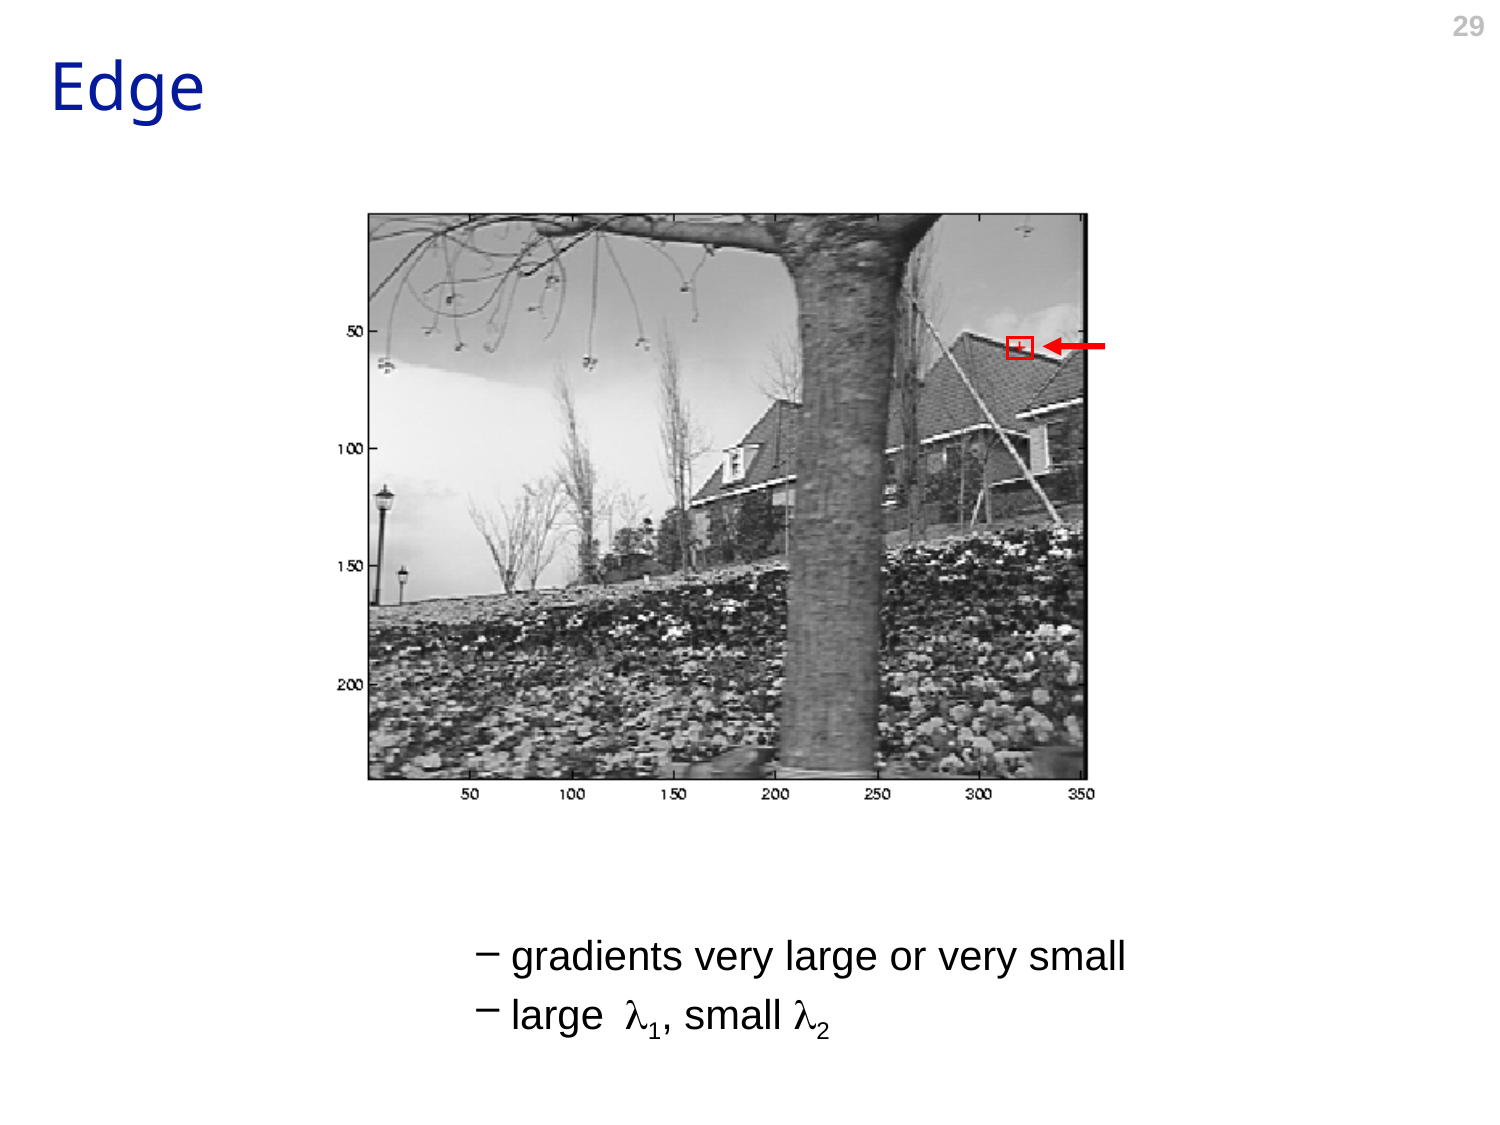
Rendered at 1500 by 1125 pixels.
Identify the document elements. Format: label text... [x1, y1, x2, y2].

picture [249, 162, 1176, 857]
title Edge [34, 27, 1466, 141]
text_box gradients very large or very small large l1, small l2 [461, 927, 1142, 1047]
